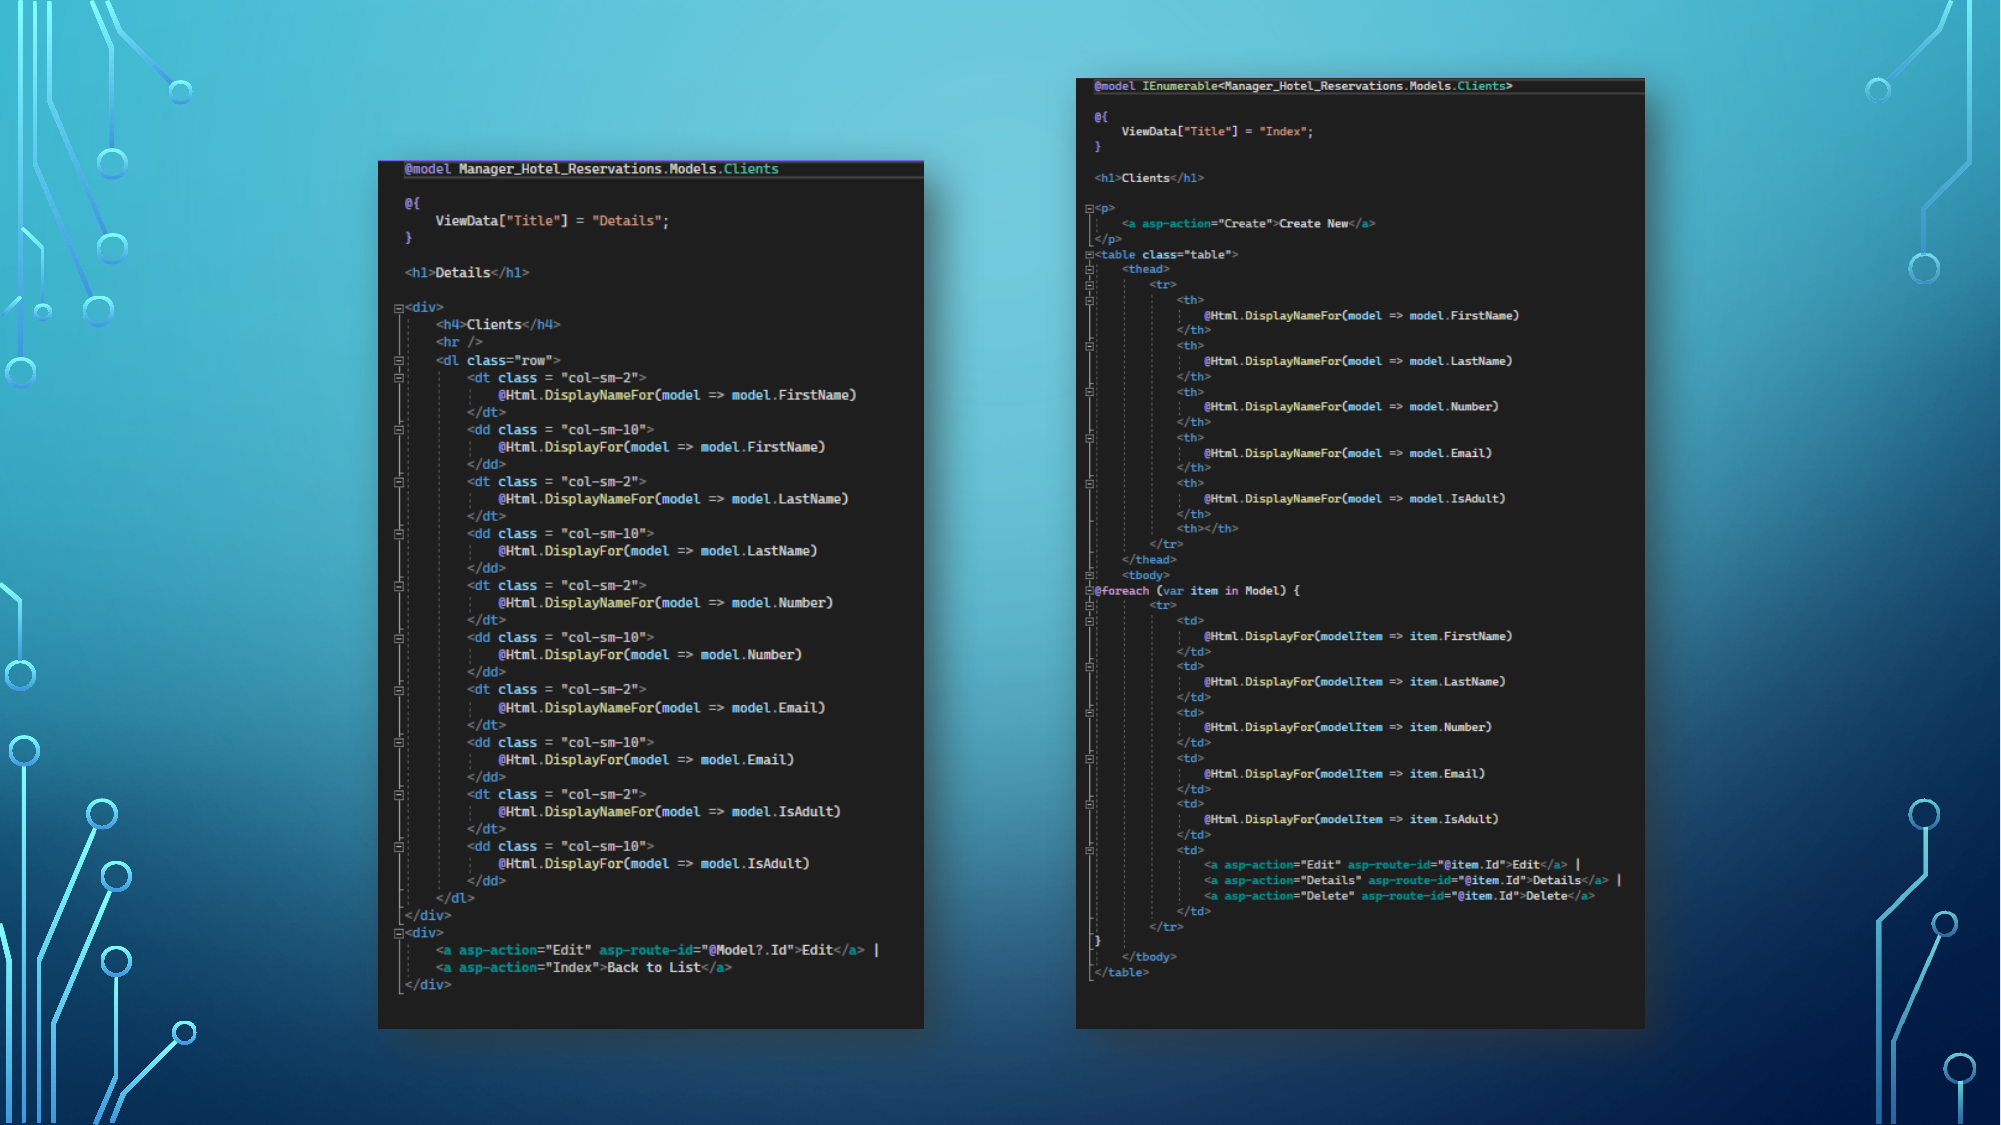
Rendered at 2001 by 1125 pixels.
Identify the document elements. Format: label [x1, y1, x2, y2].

picture [378, 160, 924, 1030]
picture [1076, 78, 1645, 1030]
